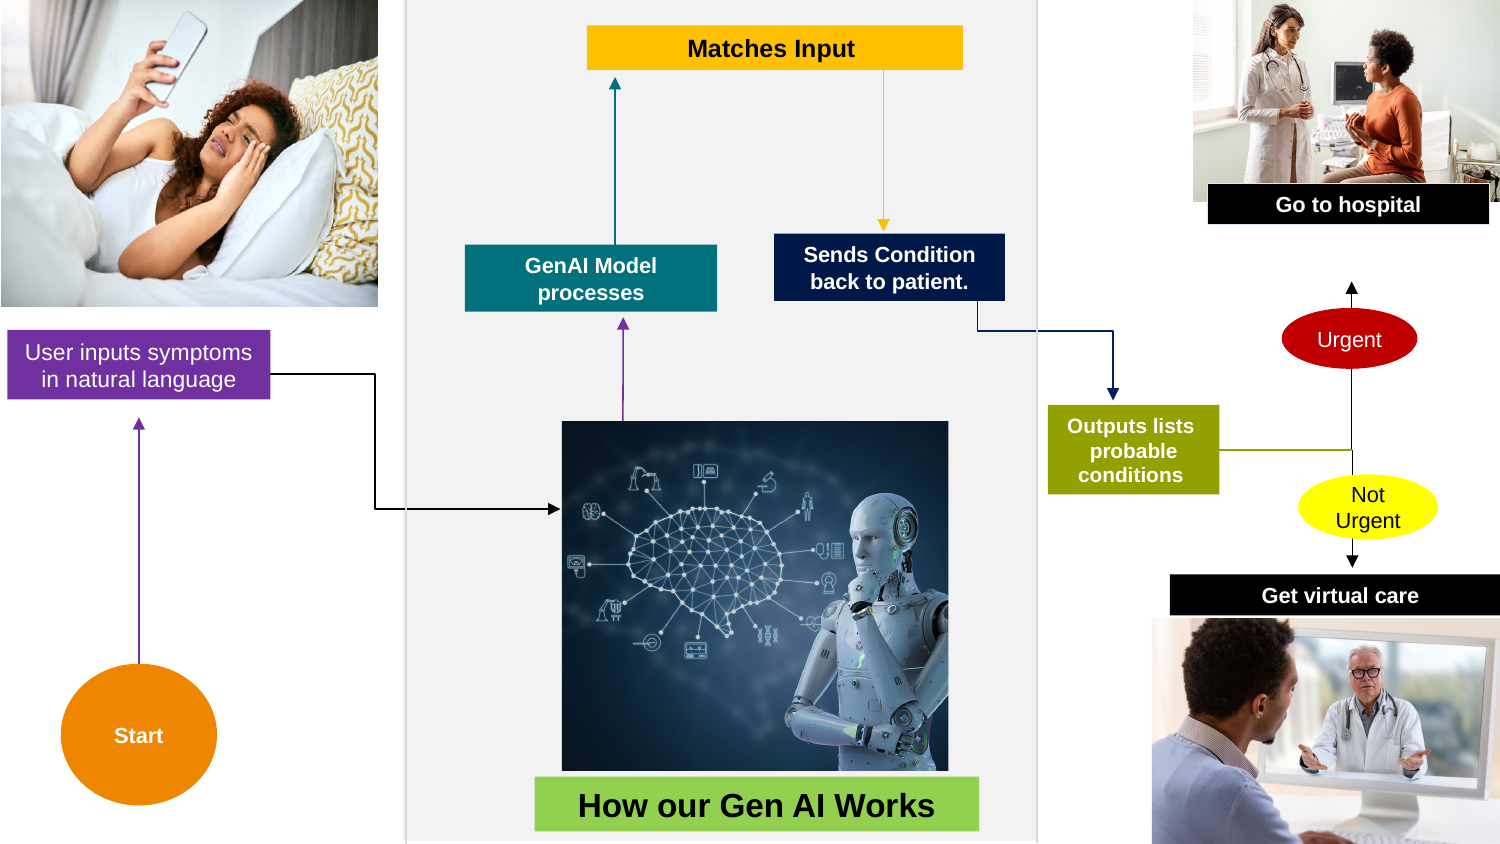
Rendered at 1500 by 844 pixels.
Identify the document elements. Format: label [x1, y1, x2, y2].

text_box [1, 0, 1500, 844]
